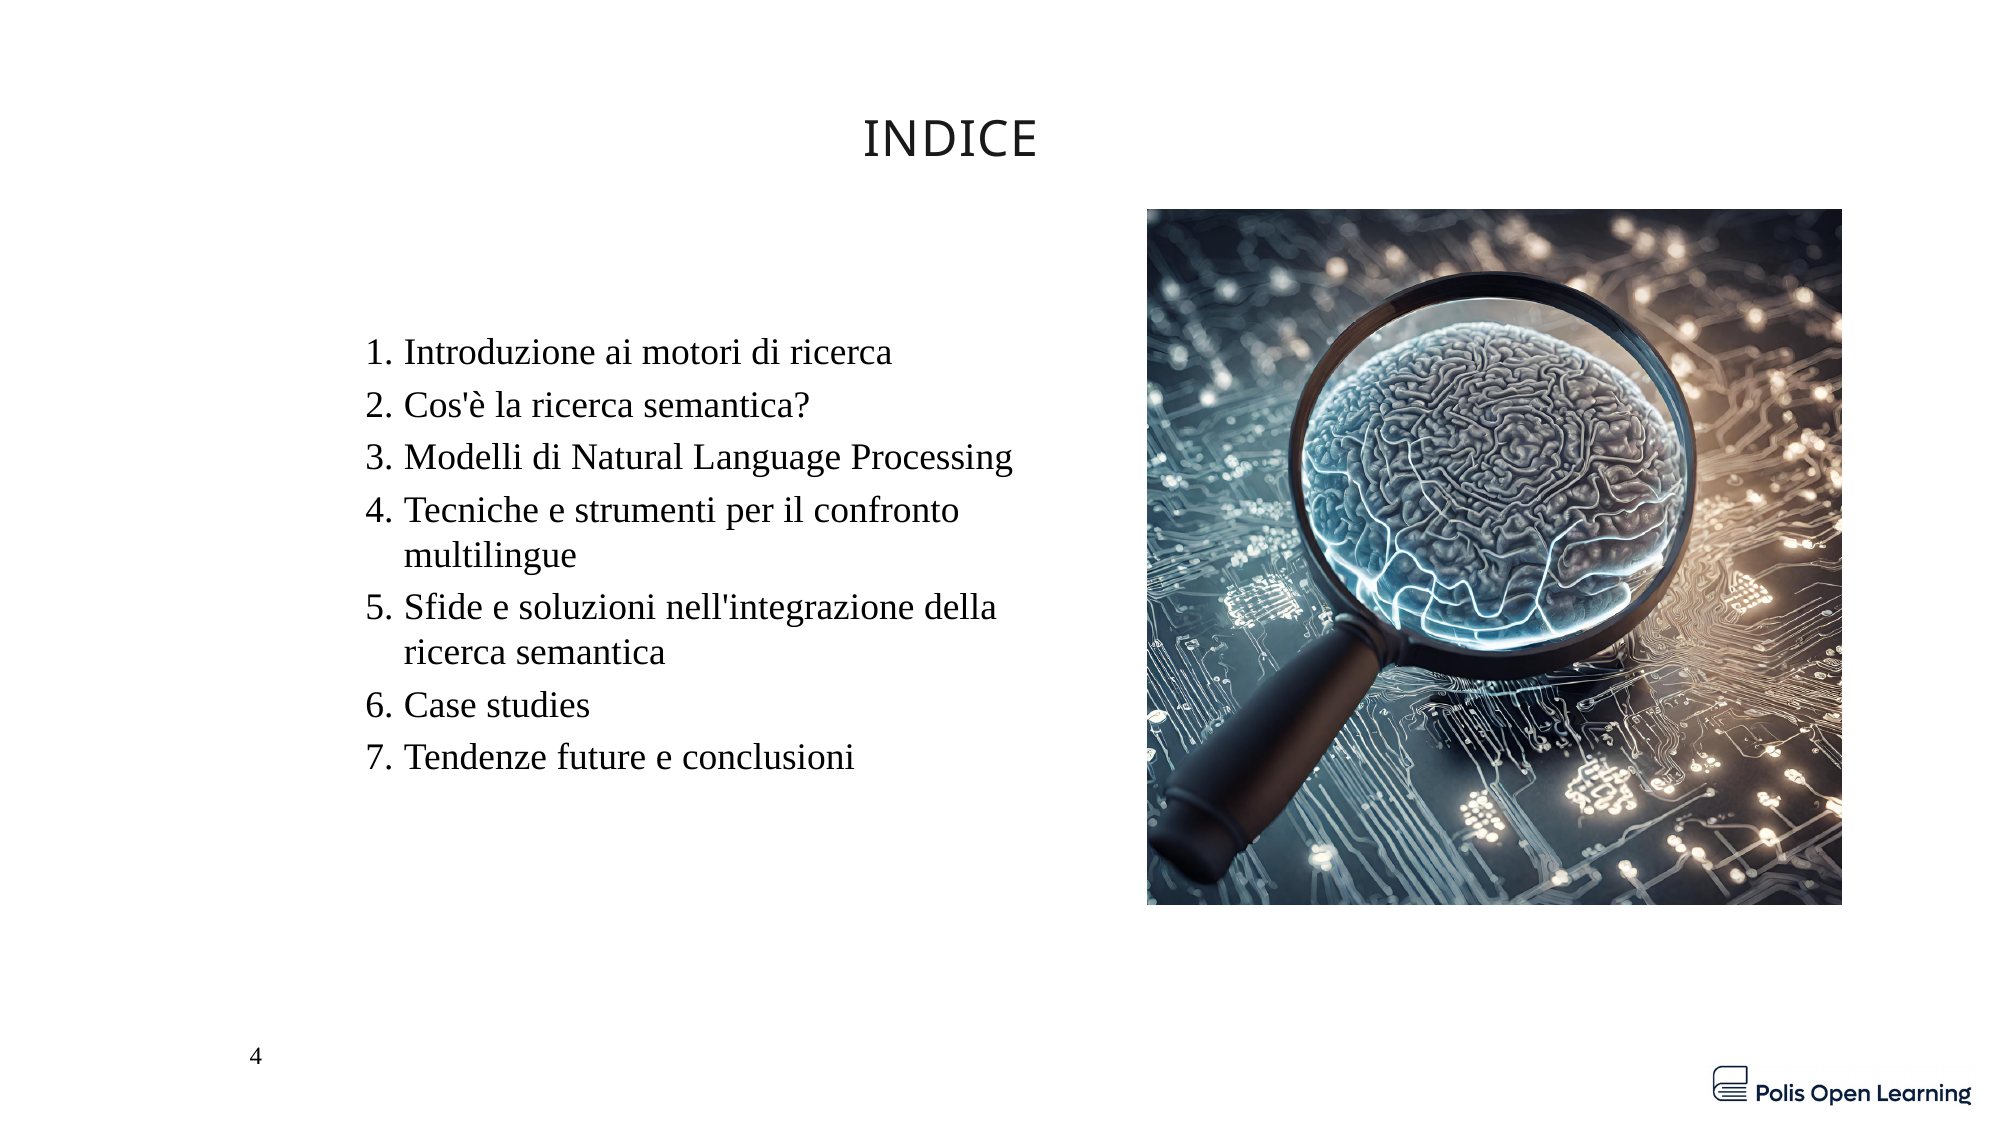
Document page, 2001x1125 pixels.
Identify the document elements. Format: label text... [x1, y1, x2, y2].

list Introduzione ai motori di ricerca Cos'è la ricerca semantica? Modelli di Natural Language Processing Tecniche e strumenti per il confronto multilingue Sfide e soluzioni nell'integrazione della ricerca semantica Case studies Tendenze future e conclusioni [355, 321, 1093, 804]
slide_number 4 [30, 1024, 481, 1085]
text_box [258, 105, 1642, 285]
text_box [1147, 209, 1842, 905]
picture [1702, 1062, 1981, 1110]
